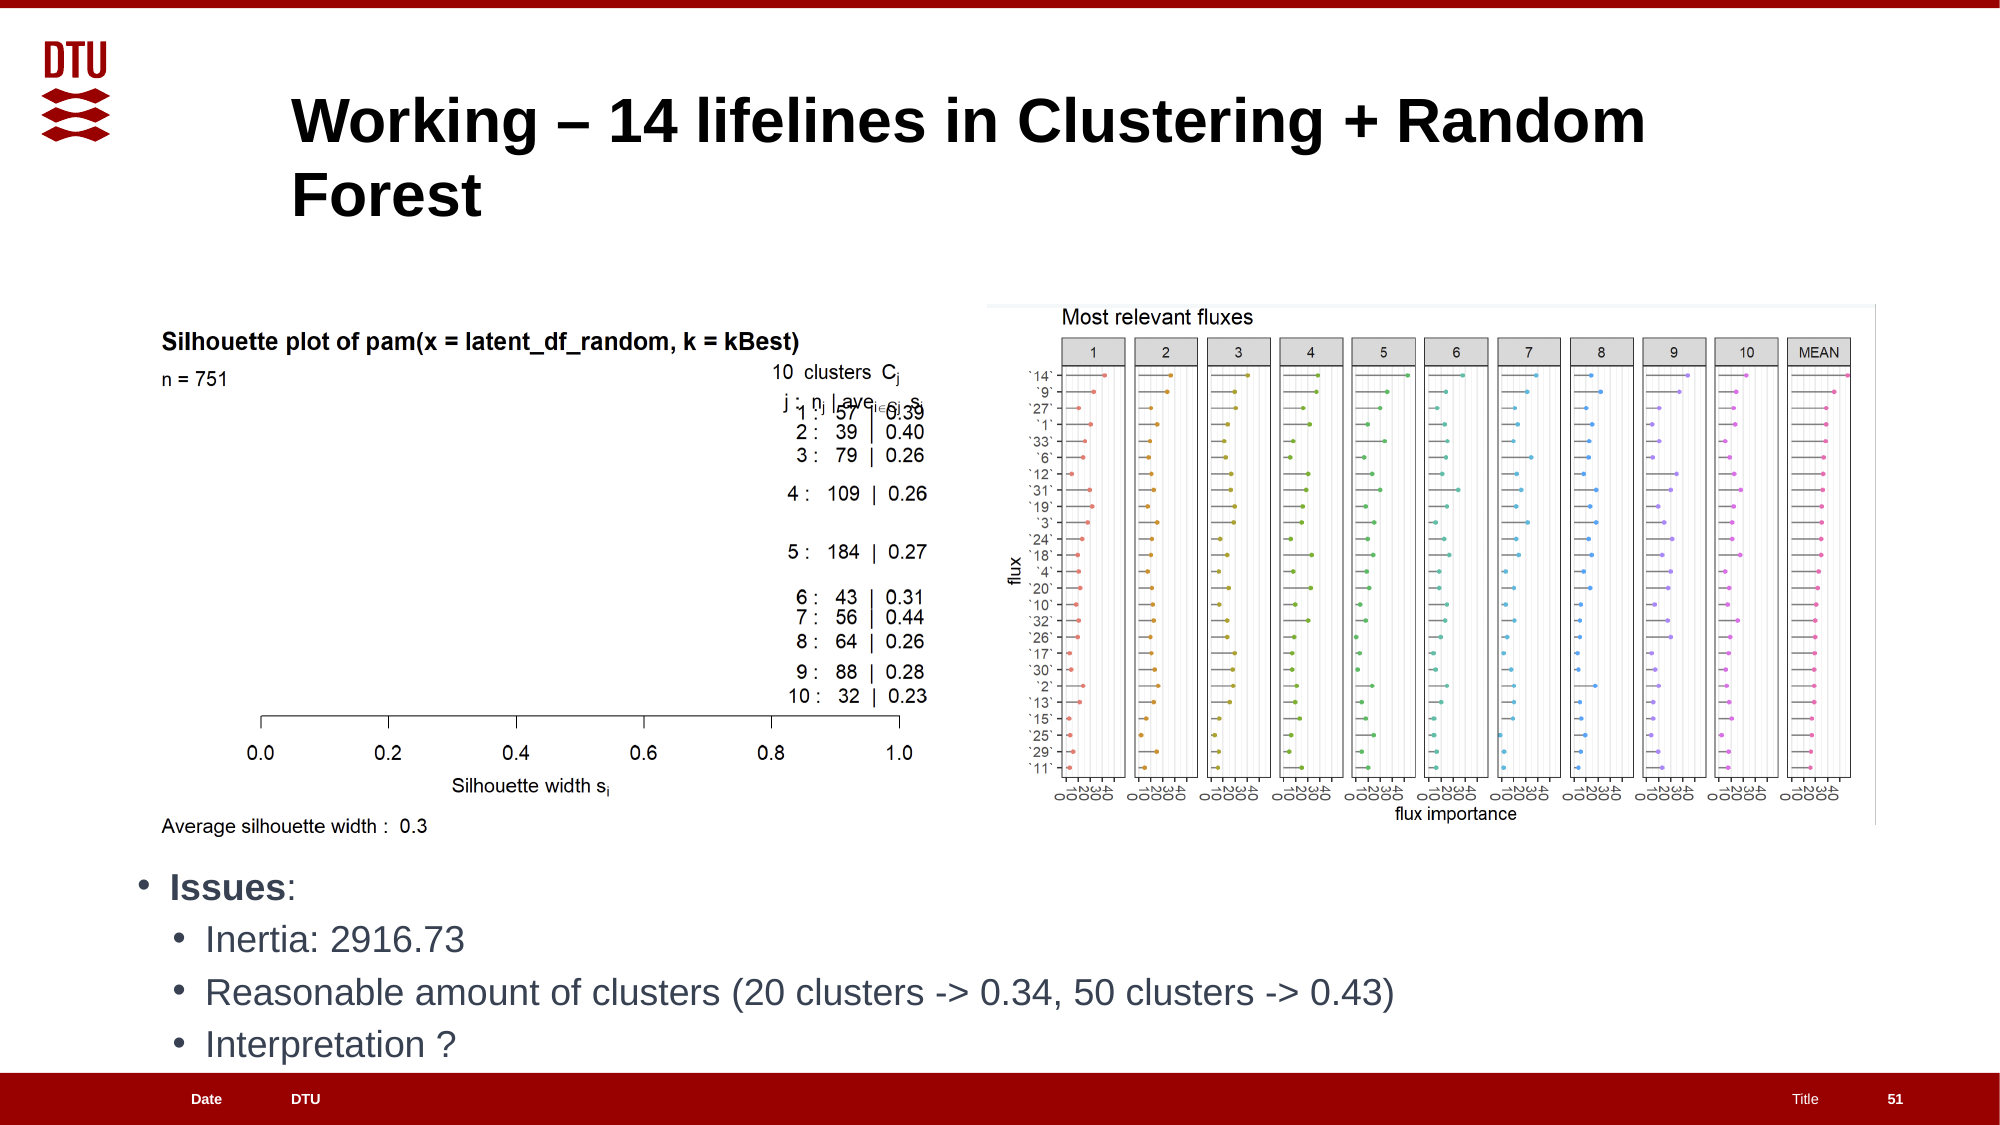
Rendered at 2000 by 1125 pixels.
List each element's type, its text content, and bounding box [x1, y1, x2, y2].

slide_number 51 [1887, 1073, 1959, 1125]
title Working – 14 lifelines in Clustering + Random Forest [291, 69, 1819, 230]
picture [124, 312, 958, 838]
list Issues: Inertia: 2916.73 Reasonable amount of clusters (20 clusters -> 0.34, 50 clusters -> 0.43) Interpretation ? [137, 862, 1665, 1125]
picture [987, 304, 1876, 826]
